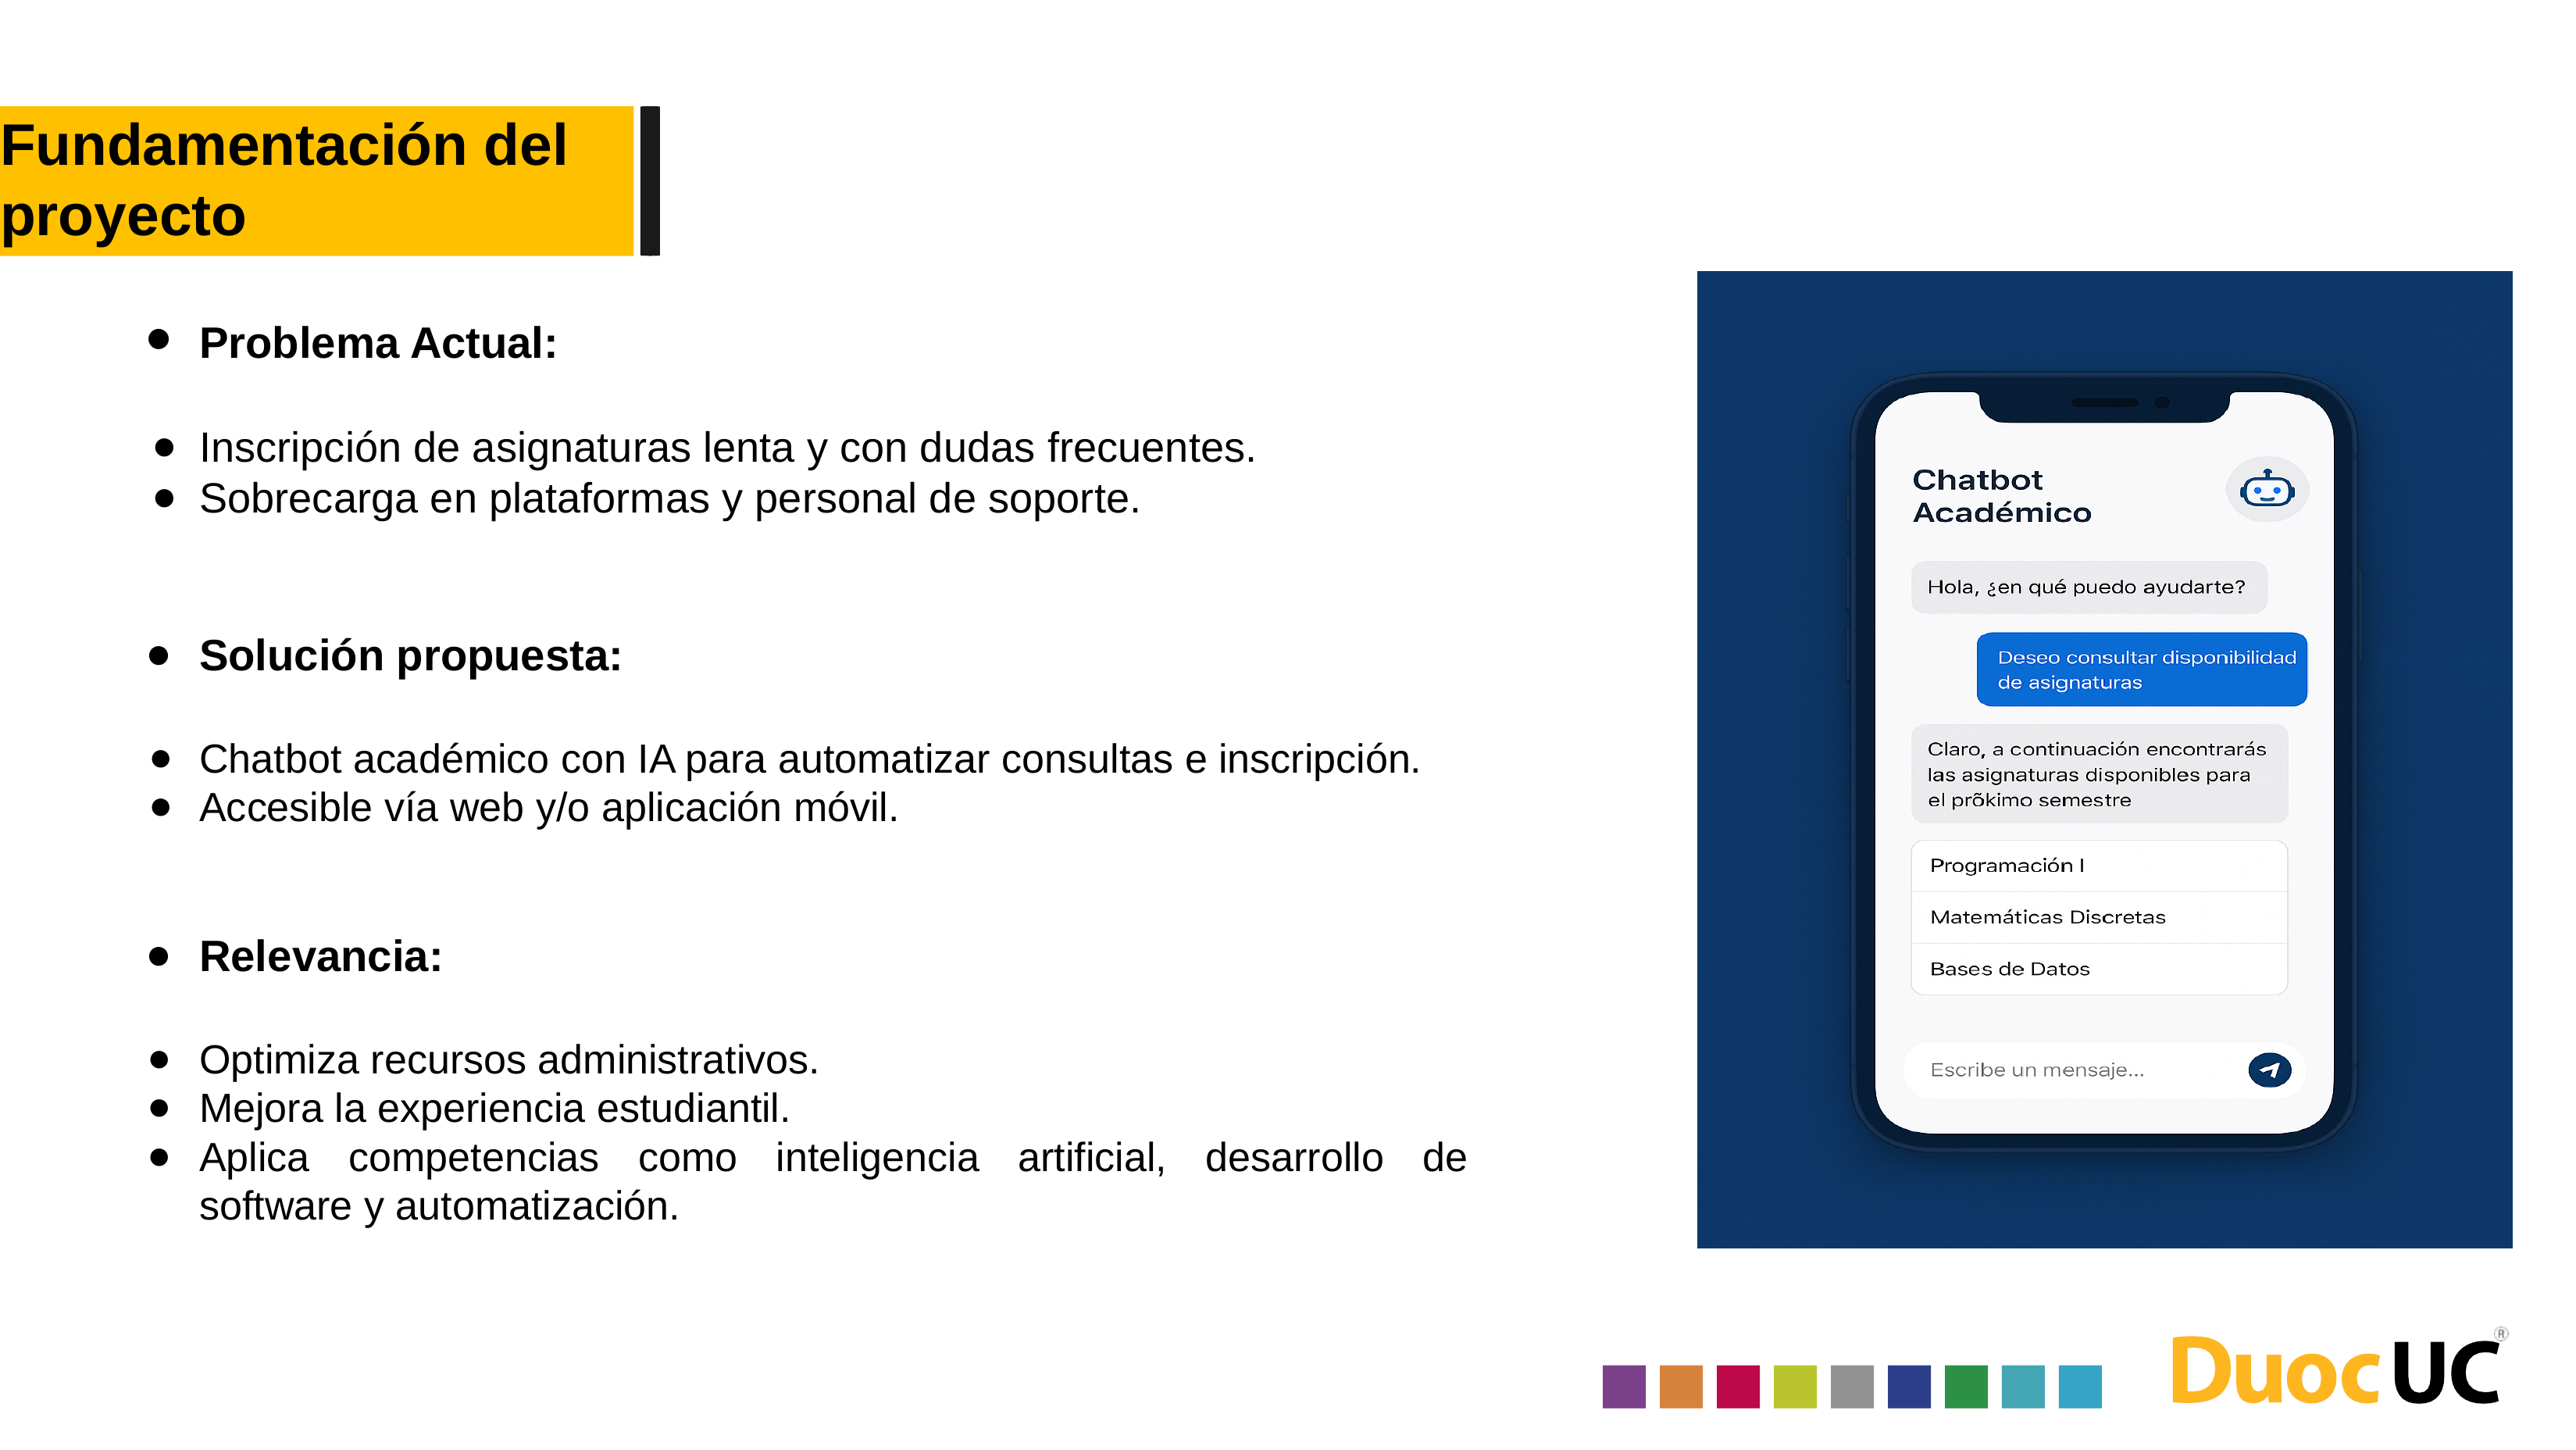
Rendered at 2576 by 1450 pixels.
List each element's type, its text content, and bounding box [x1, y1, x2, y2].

picture [2494, 1327, 2509, 1341]
picture [1697, 271, 2513, 1248]
text_box Problema Actual: Inscripción de asignaturas lenta y con dudas frecuentes. Sobrecarga en plataformas y personal de soporte. Solución propuesta: Chatbot académico con IA para automatizar consultas e inscripción. Accesible vía web y/o aplicación móvil. Relevancia: Optimiza recursos administrativos. Mejora la experiencia estudiantil. Aplica competencias como inteligencia artificial, desarrollo de software y automatización. [129, 308, 1481, 1450]
list Fundamentación del proyecto [0, 105, 623, 936]
